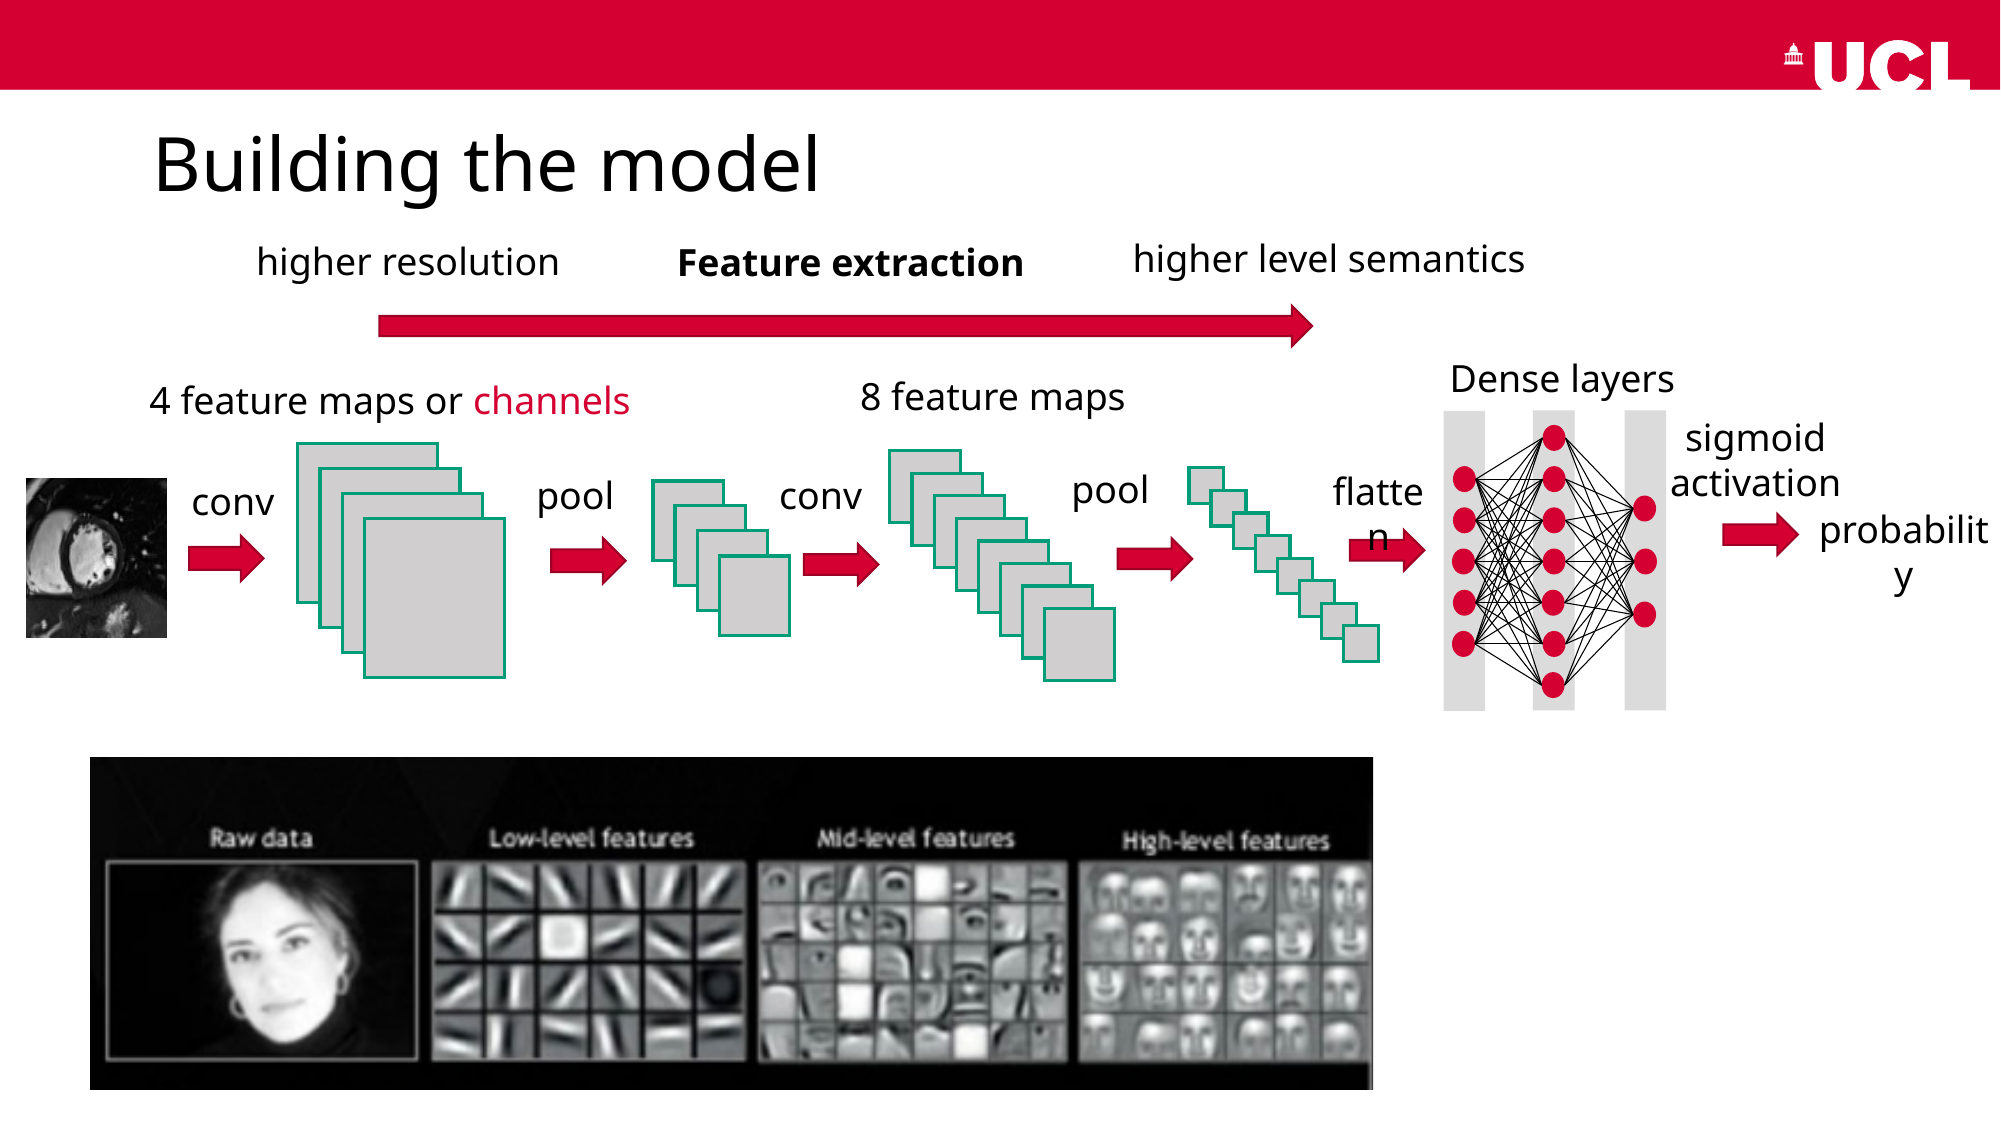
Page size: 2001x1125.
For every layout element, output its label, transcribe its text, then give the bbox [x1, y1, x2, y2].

picture [0, 0, 2001, 90]
text_box conv [167, 470, 297, 531]
text_box higher level semantics [1117, 227, 1573, 287]
text_box [802, 541, 880, 588]
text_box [297, 443, 505, 678]
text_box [1685, 406, 2000, 560]
text_box [550, 535, 628, 587]
text_box higher resolution [121, 230, 576, 291]
text_box [1116, 535, 1188, 582]
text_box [889, 450, 1115, 681]
title Building the model [137, 91, 1863, 244]
text_box Feature extraction [623, 231, 1079, 292]
picture [26, 478, 167, 638]
text_box [188, 533, 266, 584]
text_box pool [1115, 458, 1183, 519]
picture [90, 756, 1374, 1090]
text_box 8 feature maps [845, 365, 1141, 425]
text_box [652, 480, 790, 636]
text_box 4 feature maps or channels [134, 369, 646, 430]
text_box conv [731, 464, 889, 525]
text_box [1188, 467, 1306, 662]
text_box [378, 303, 1314, 349]
text_box pool [505, 464, 669, 525]
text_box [1306, 347, 1685, 712]
